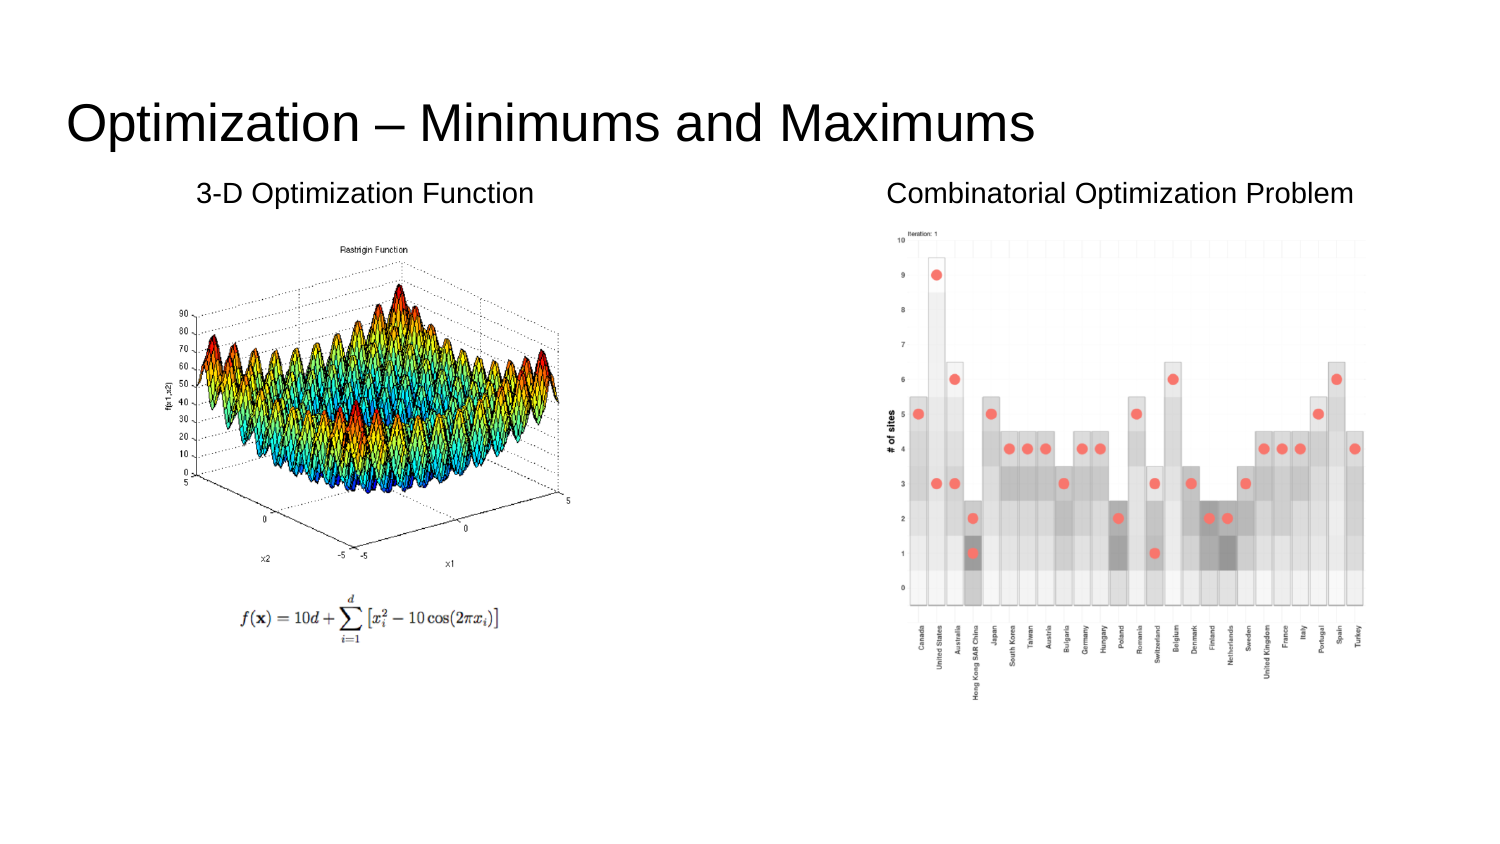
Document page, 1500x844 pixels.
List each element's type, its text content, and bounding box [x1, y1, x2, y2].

picture [816, 217, 1422, 710]
text_box 3-D Optimization Function [181, 166, 759, 217]
text_box Combinatorial Optimization Problem [871, 166, 1449, 217]
picture [50, 217, 683, 655]
title Optimization – Minimums and Maximums [51, 72, 1449, 167]
